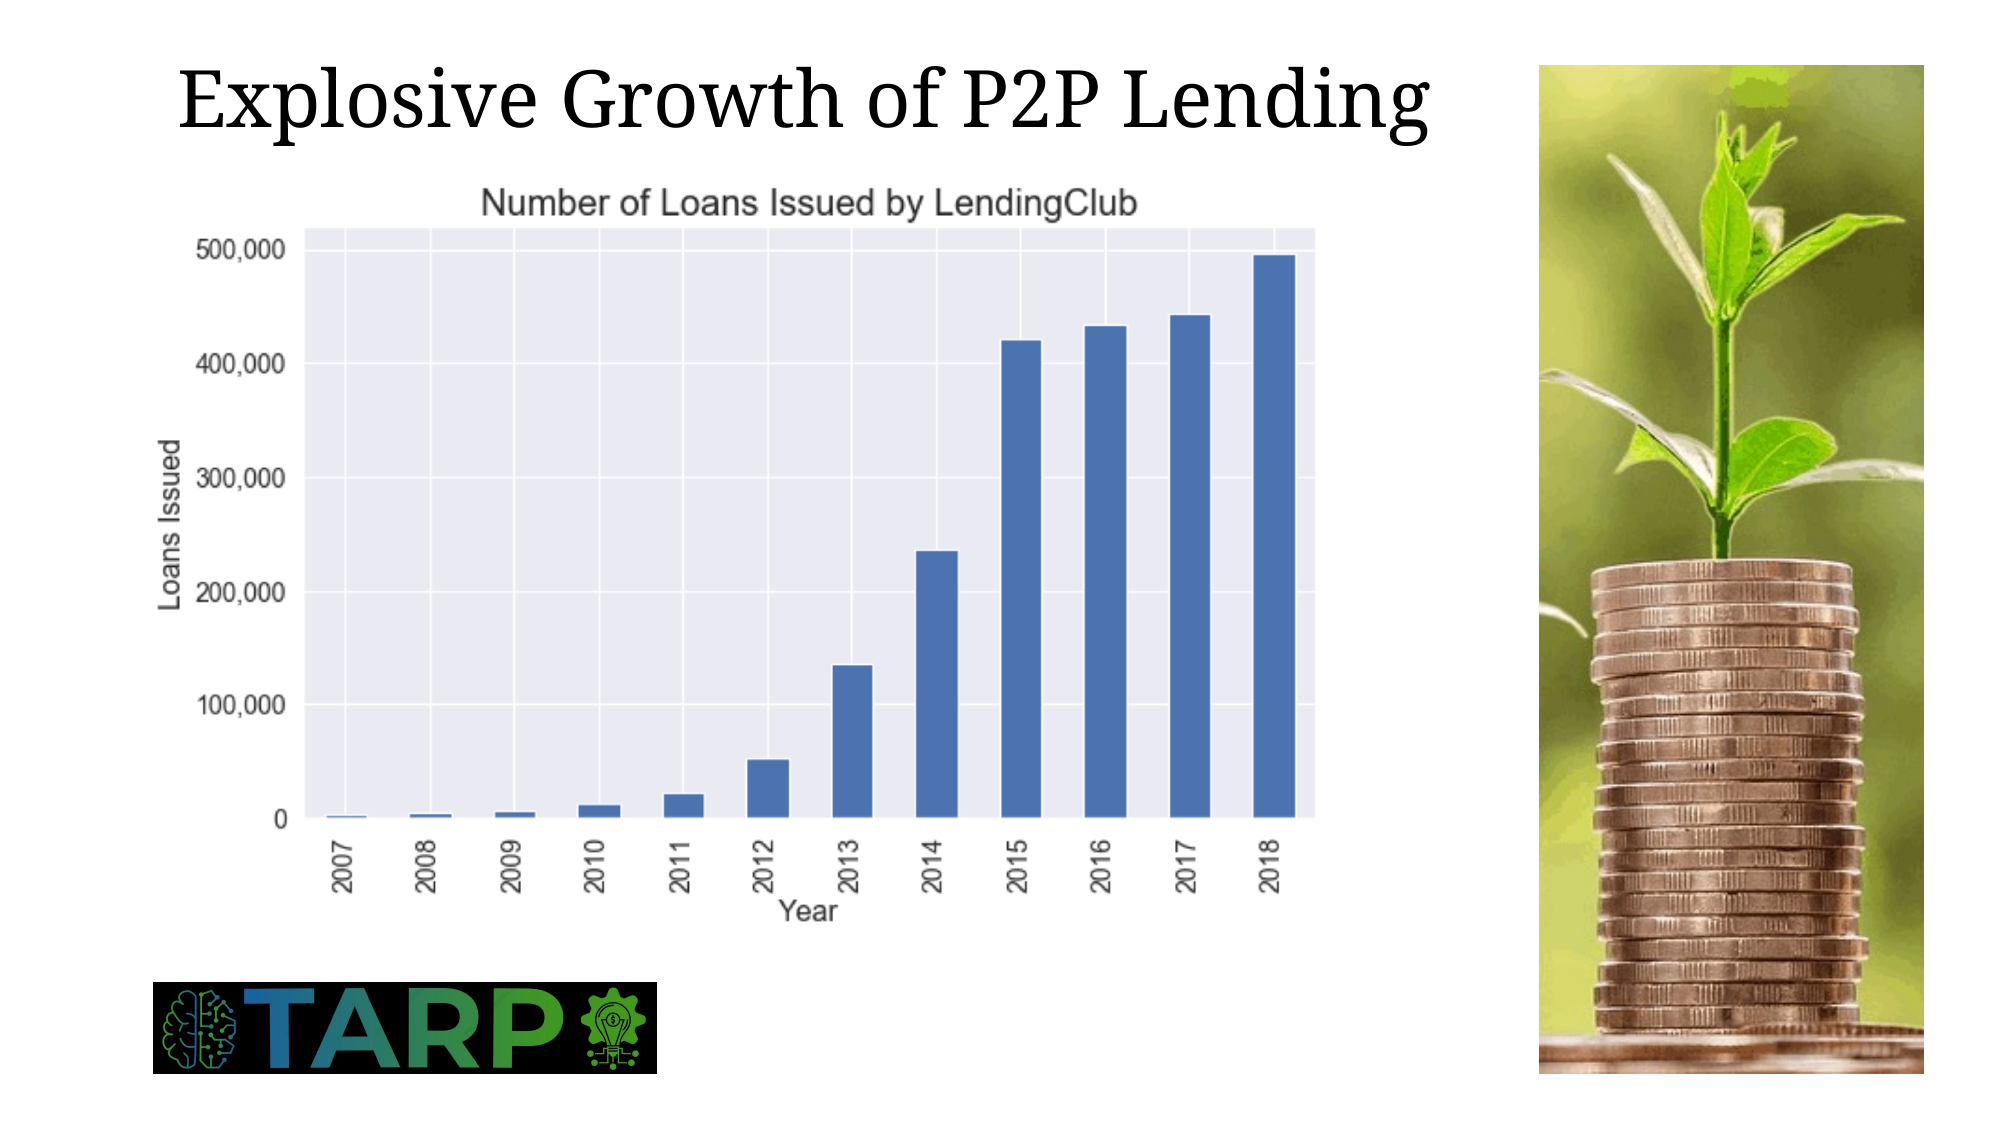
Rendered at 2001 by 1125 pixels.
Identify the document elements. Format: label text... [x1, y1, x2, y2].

title Explosive Growth of P2P Lending [162, 51, 1476, 153]
picture [153, 982, 657, 1074]
picture [153, 178, 1329, 931]
picture [1539, 65, 1924, 1074]
